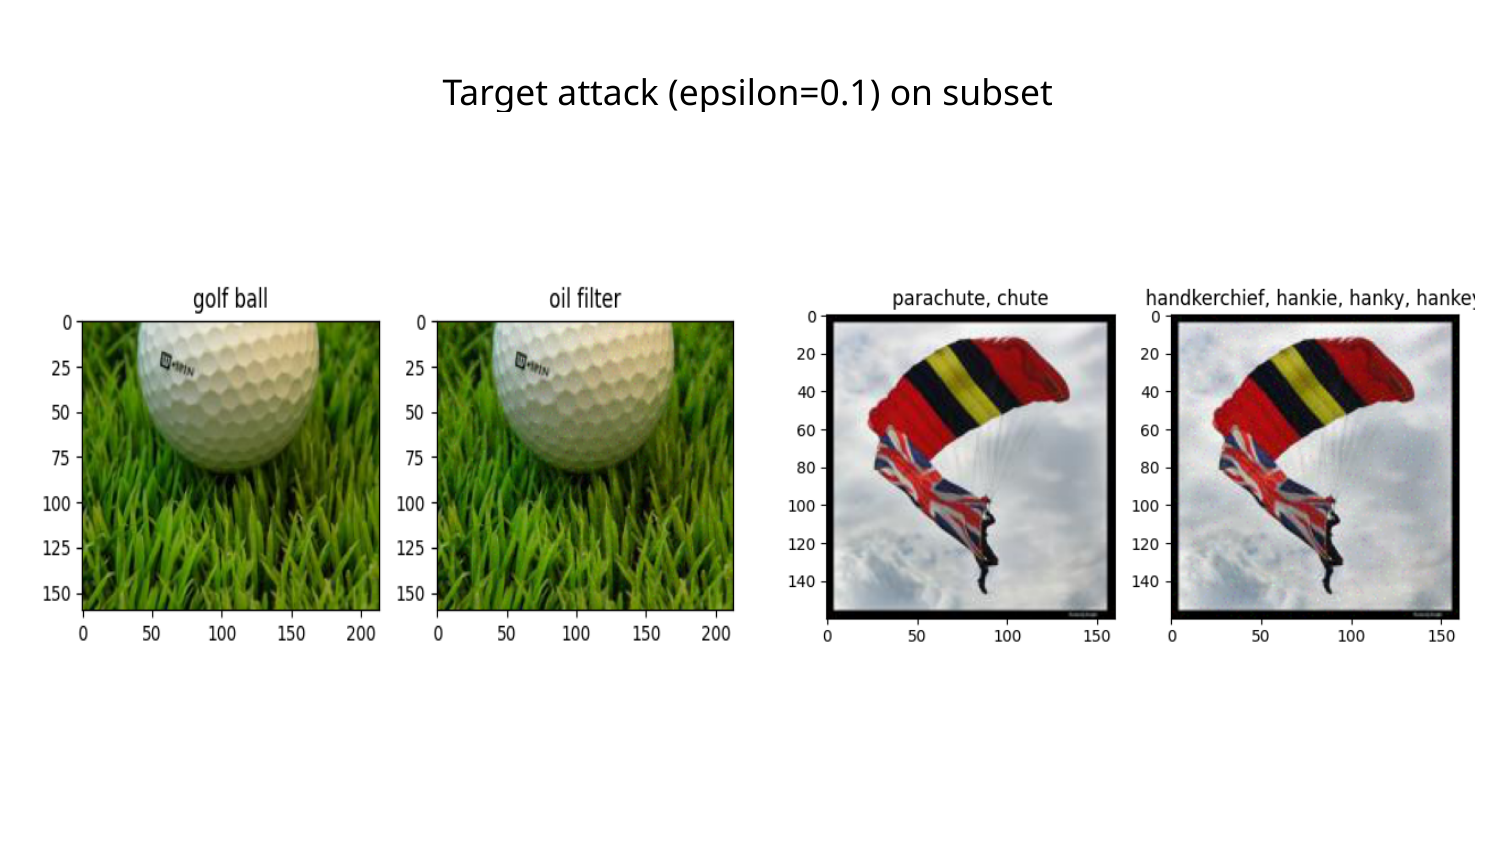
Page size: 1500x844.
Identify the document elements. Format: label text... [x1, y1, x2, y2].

picture [24, 111, 751, 819]
text_box Target attack (epsilon=0.1) on subset [294, 55, 1201, 163]
picture [770, 188, 1476, 745]
